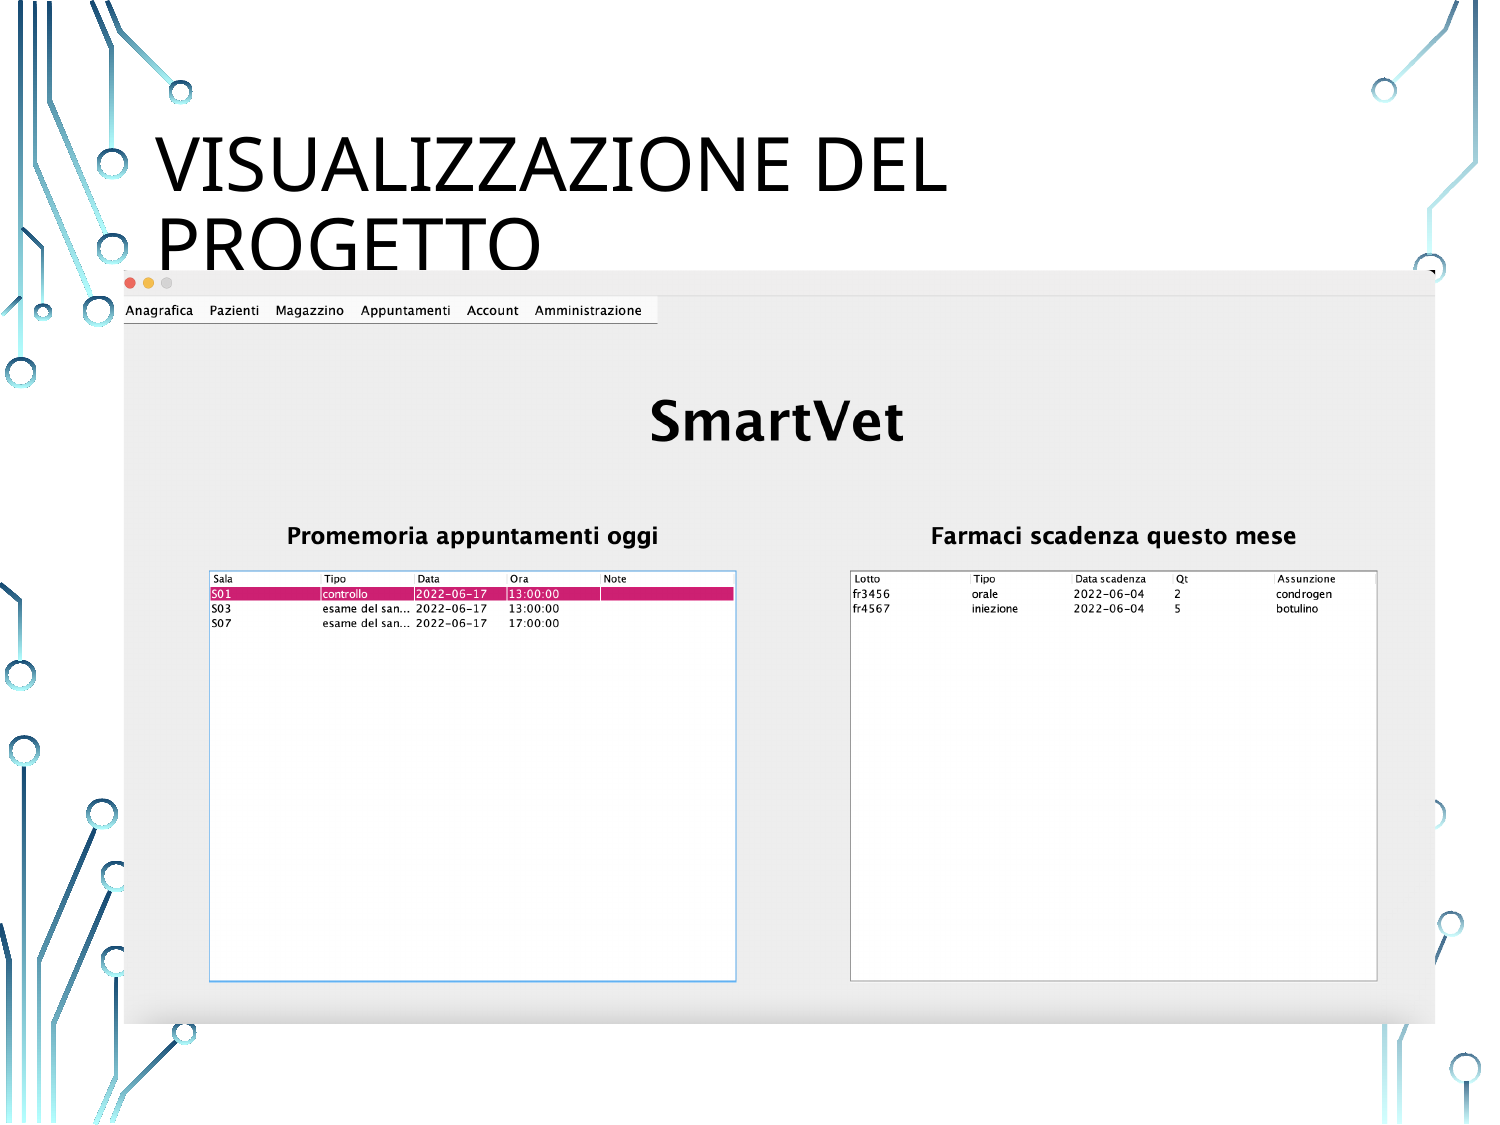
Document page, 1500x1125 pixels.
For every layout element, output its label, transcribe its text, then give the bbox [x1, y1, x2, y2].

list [123, 269, 1436, 1024]
title Visualizzazione del progetto [140, 101, 1360, 269]
